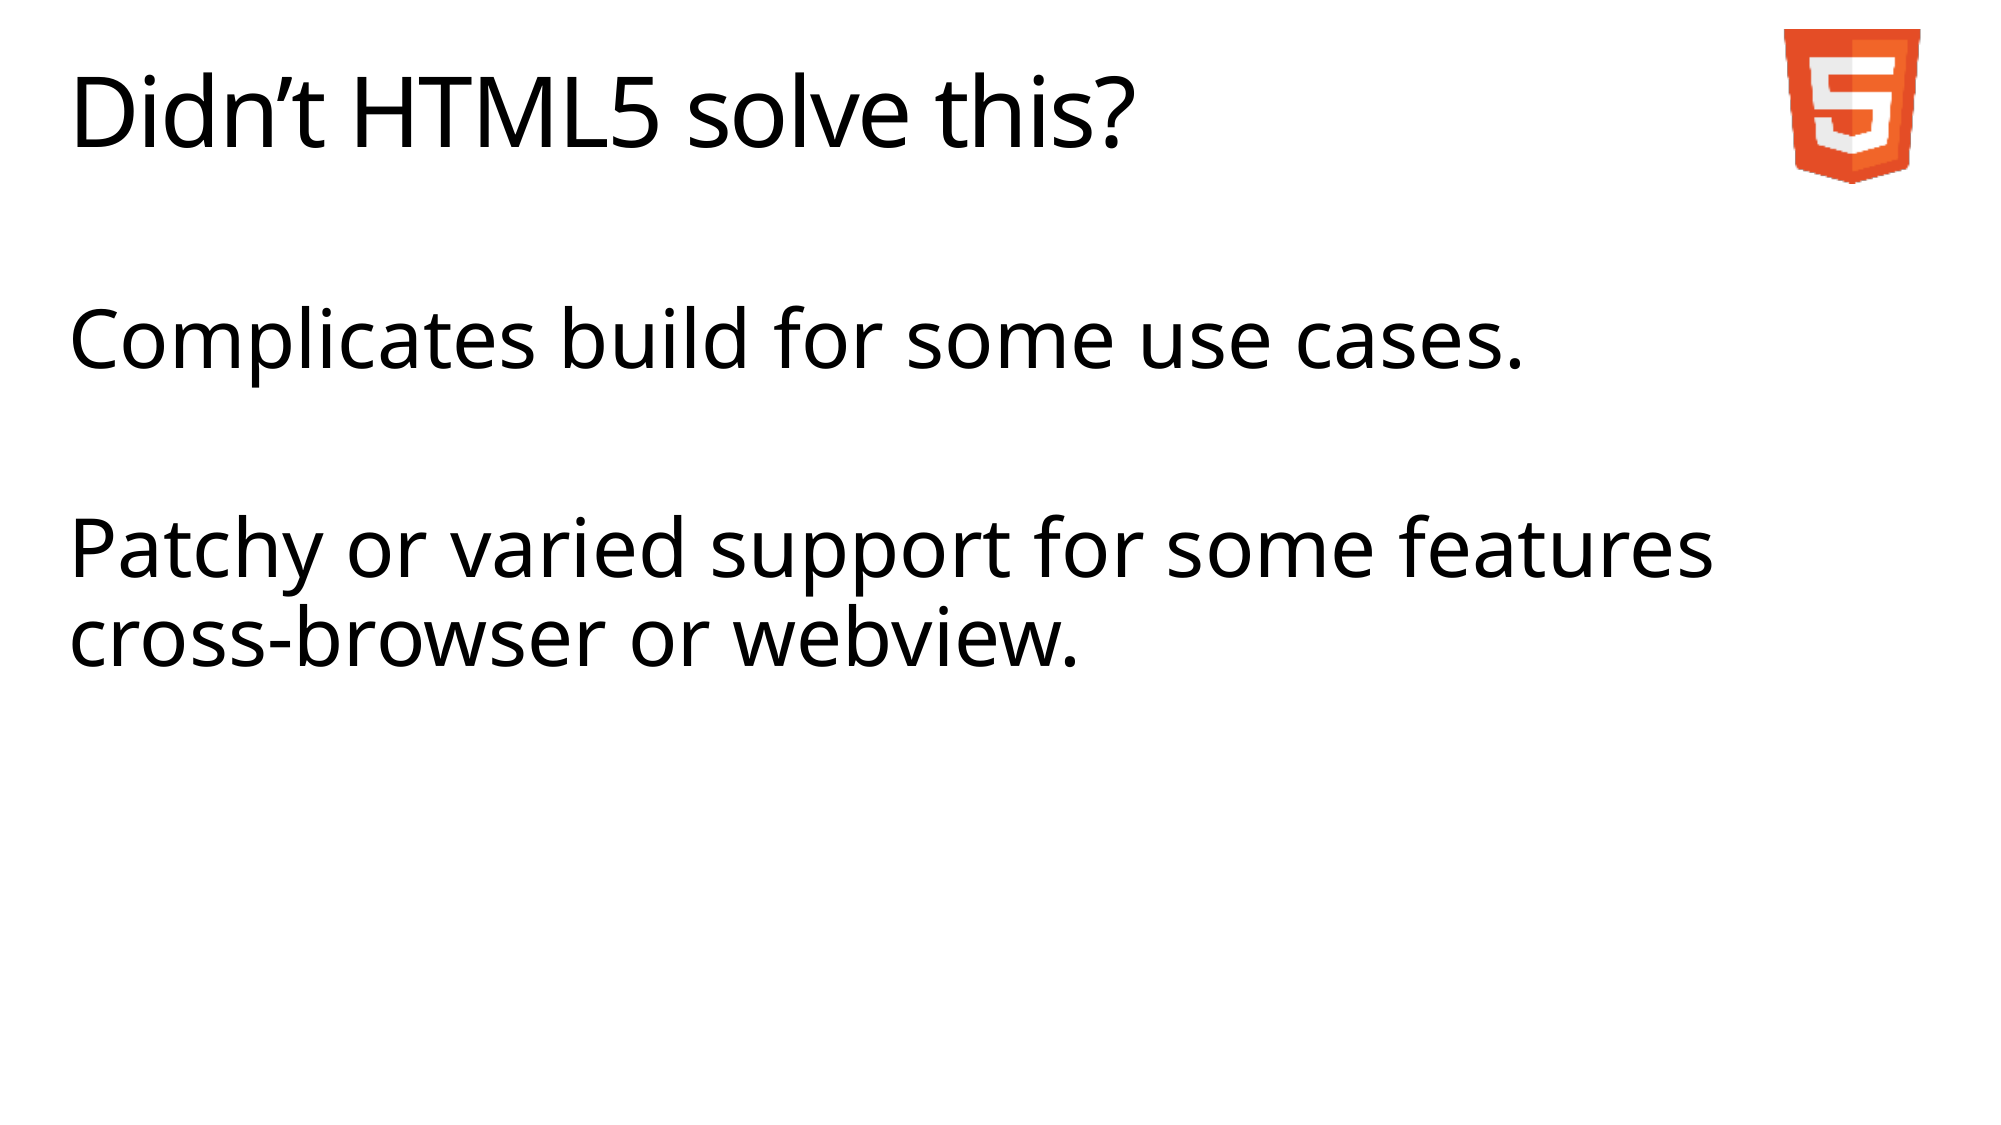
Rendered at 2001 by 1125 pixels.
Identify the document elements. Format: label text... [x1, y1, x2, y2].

list Complicates build for some use cases. Patchy or varied support for some features cross-browser or webview. [44, 195, 1956, 710]
picture [1775, 29, 1930, 184]
title Didn’t HTML5 solve this? [44, 47, 1957, 196]
